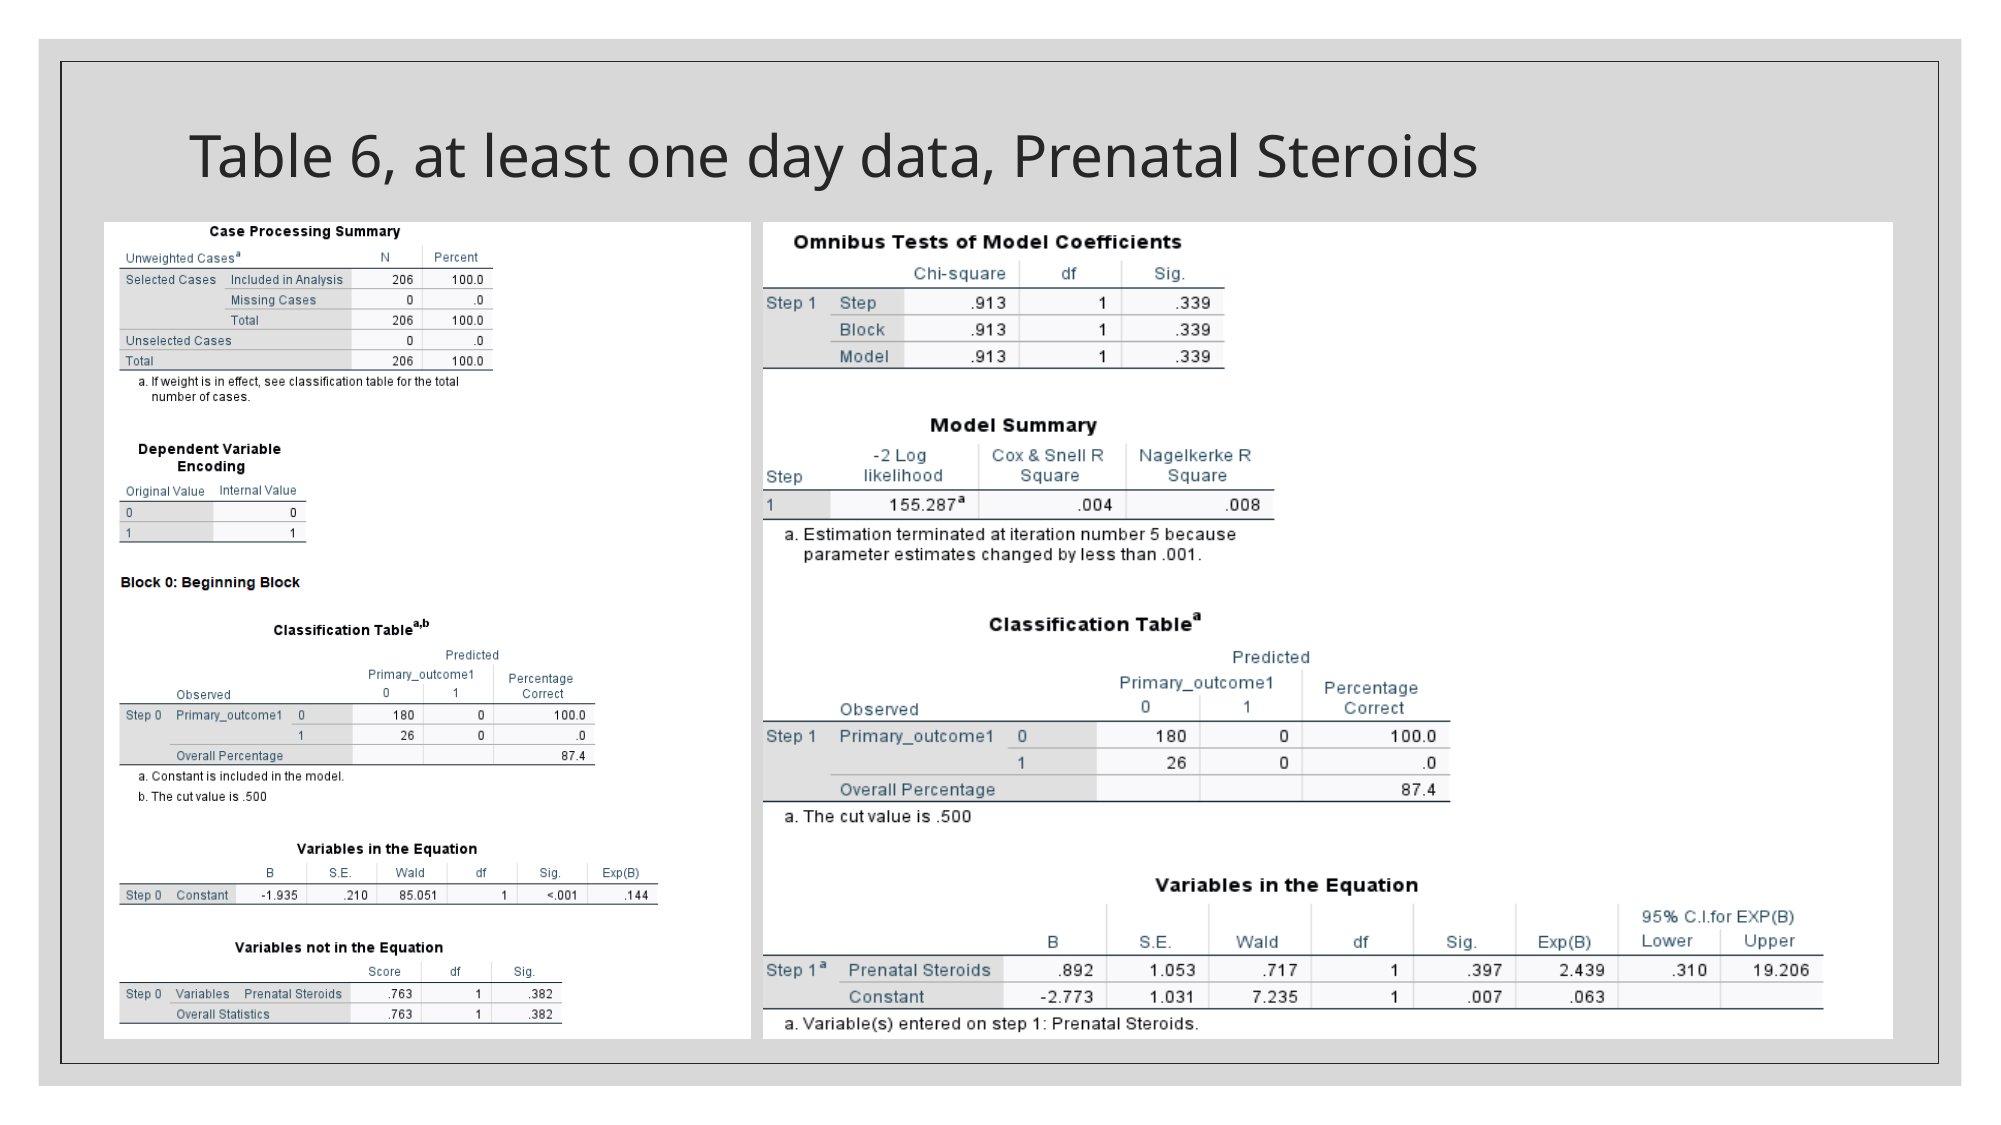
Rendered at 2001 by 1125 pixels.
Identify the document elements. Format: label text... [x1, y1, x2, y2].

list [104, 222, 751, 1040]
title Table 6, at least one day data, Prenatal Steroids [174, 105, 1825, 212]
picture [763, 222, 1893, 1039]
